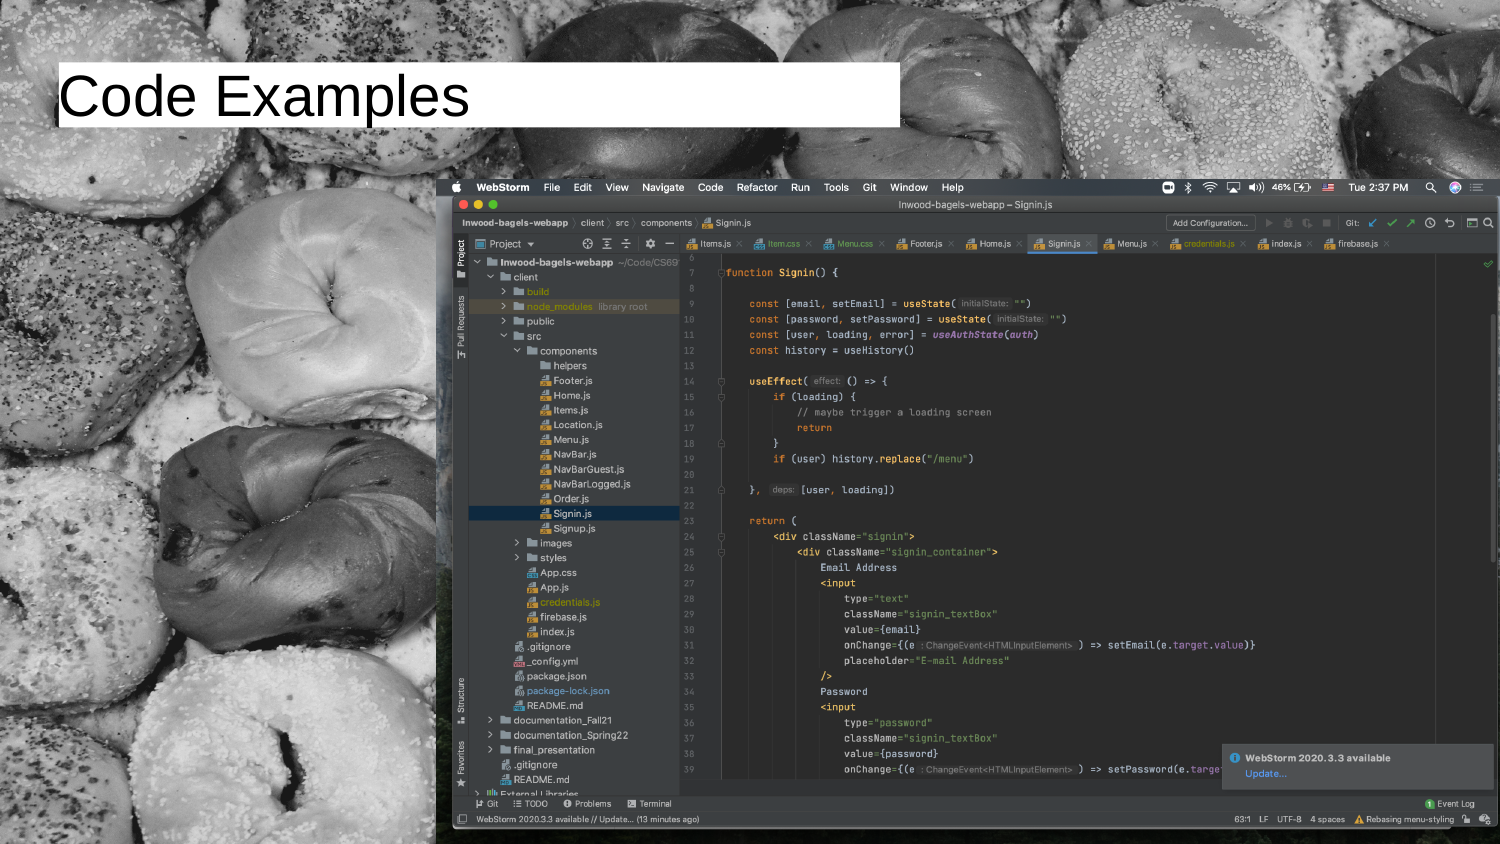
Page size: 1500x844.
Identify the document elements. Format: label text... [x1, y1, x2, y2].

title Code Examples [58, 62, 901, 128]
picture [0, 0, 1500, 844]
